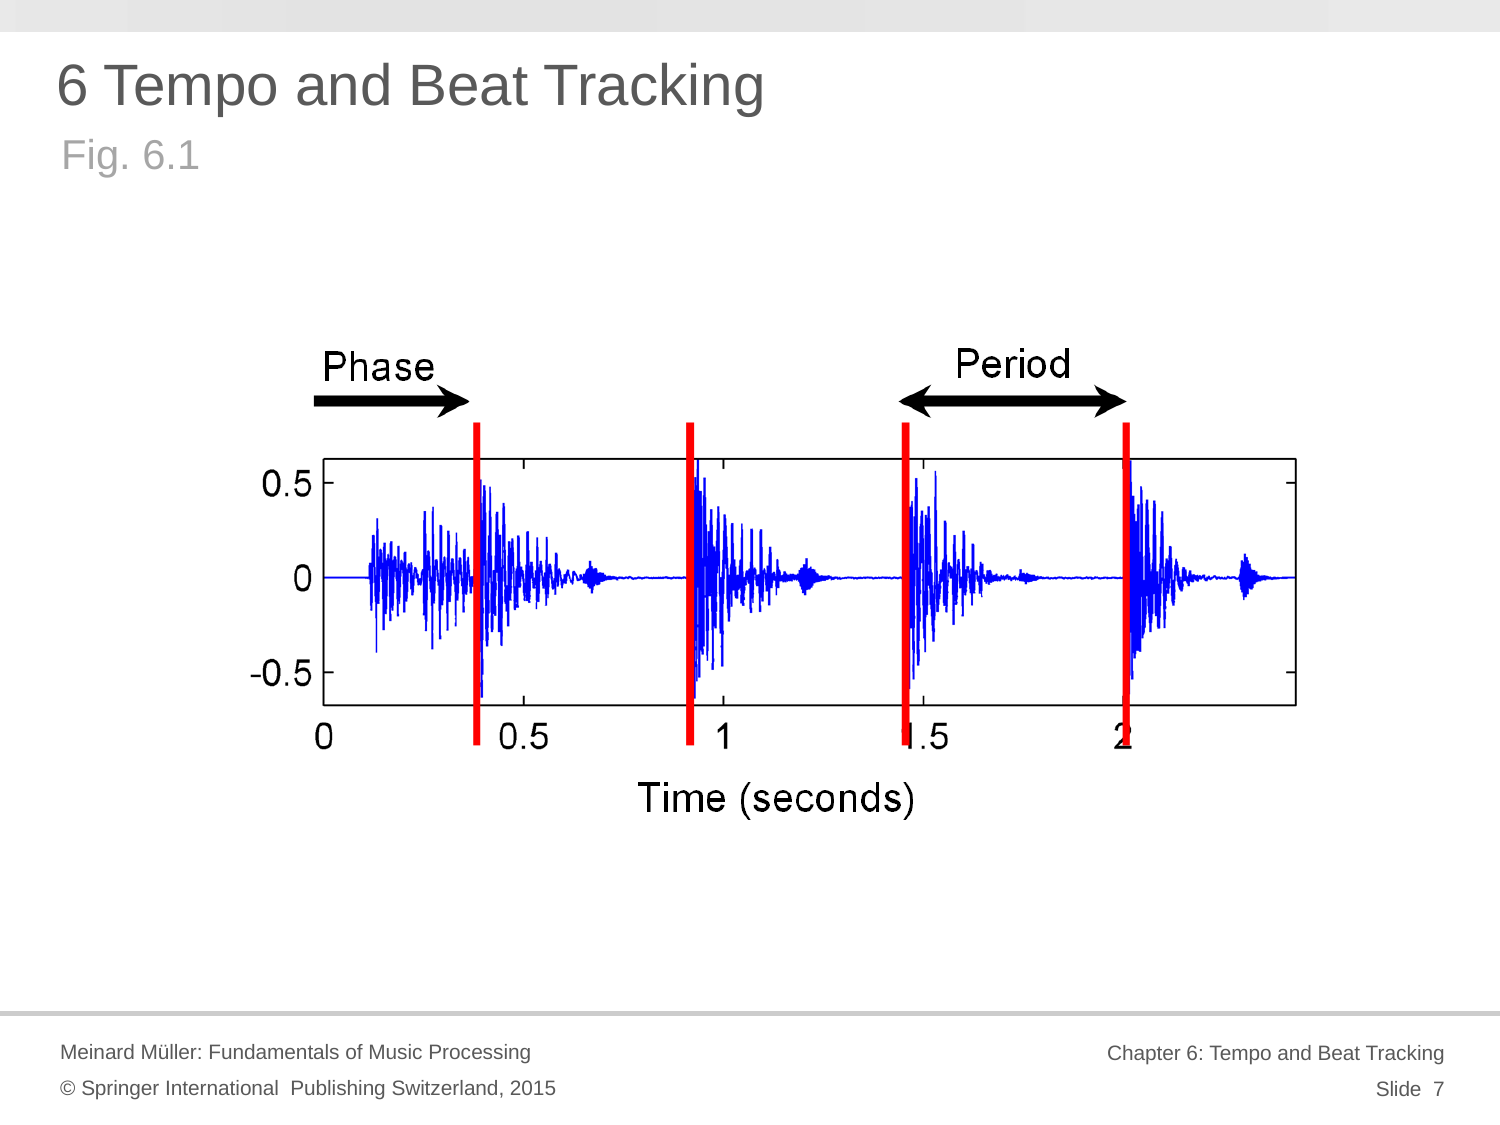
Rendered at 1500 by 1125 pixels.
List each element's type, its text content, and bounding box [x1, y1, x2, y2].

picture [160, 324, 1415, 851]
picture [0, 0, 1500, 32]
title 6 Tempo and Beat Tracking [40, 39, 1448, 133]
list Fig. 6.1 [46, 115, 276, 198]
